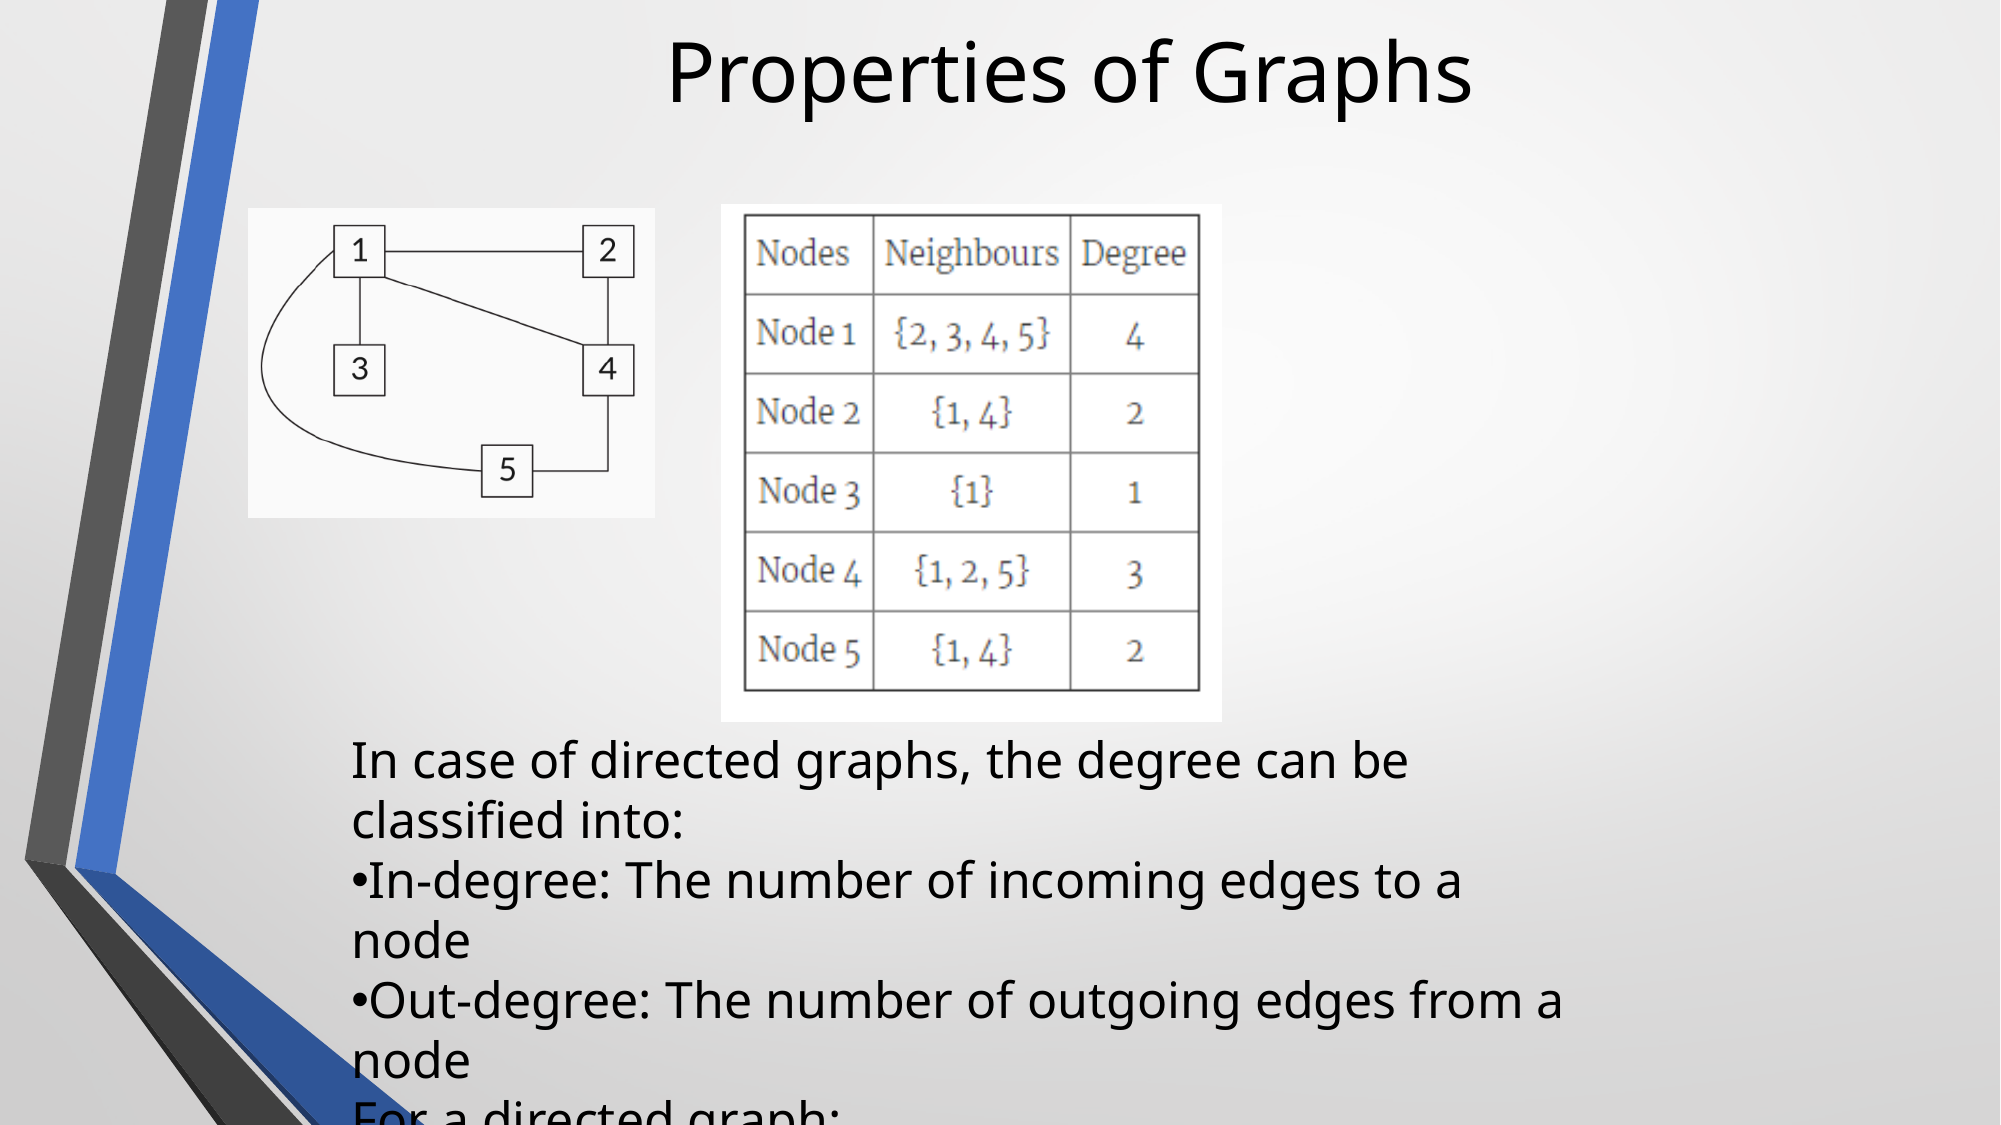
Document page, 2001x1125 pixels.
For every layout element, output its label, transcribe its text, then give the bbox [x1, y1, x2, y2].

picture [721, 204, 1223, 722]
text_box In case of directed graphs, the degree can be classified into: In-degree: The number of incoming edges to a node Out-degree: The number of outgoing edges from a node For a directed graph: Degree = InDegree(the edges pointing to the vertex) + OutDegree(the edges pointing away from the vertex) [336, 721, 1607, 1125]
picture [248, 208, 655, 518]
text_box Properties of Graphs [248, 11, 1892, 209]
